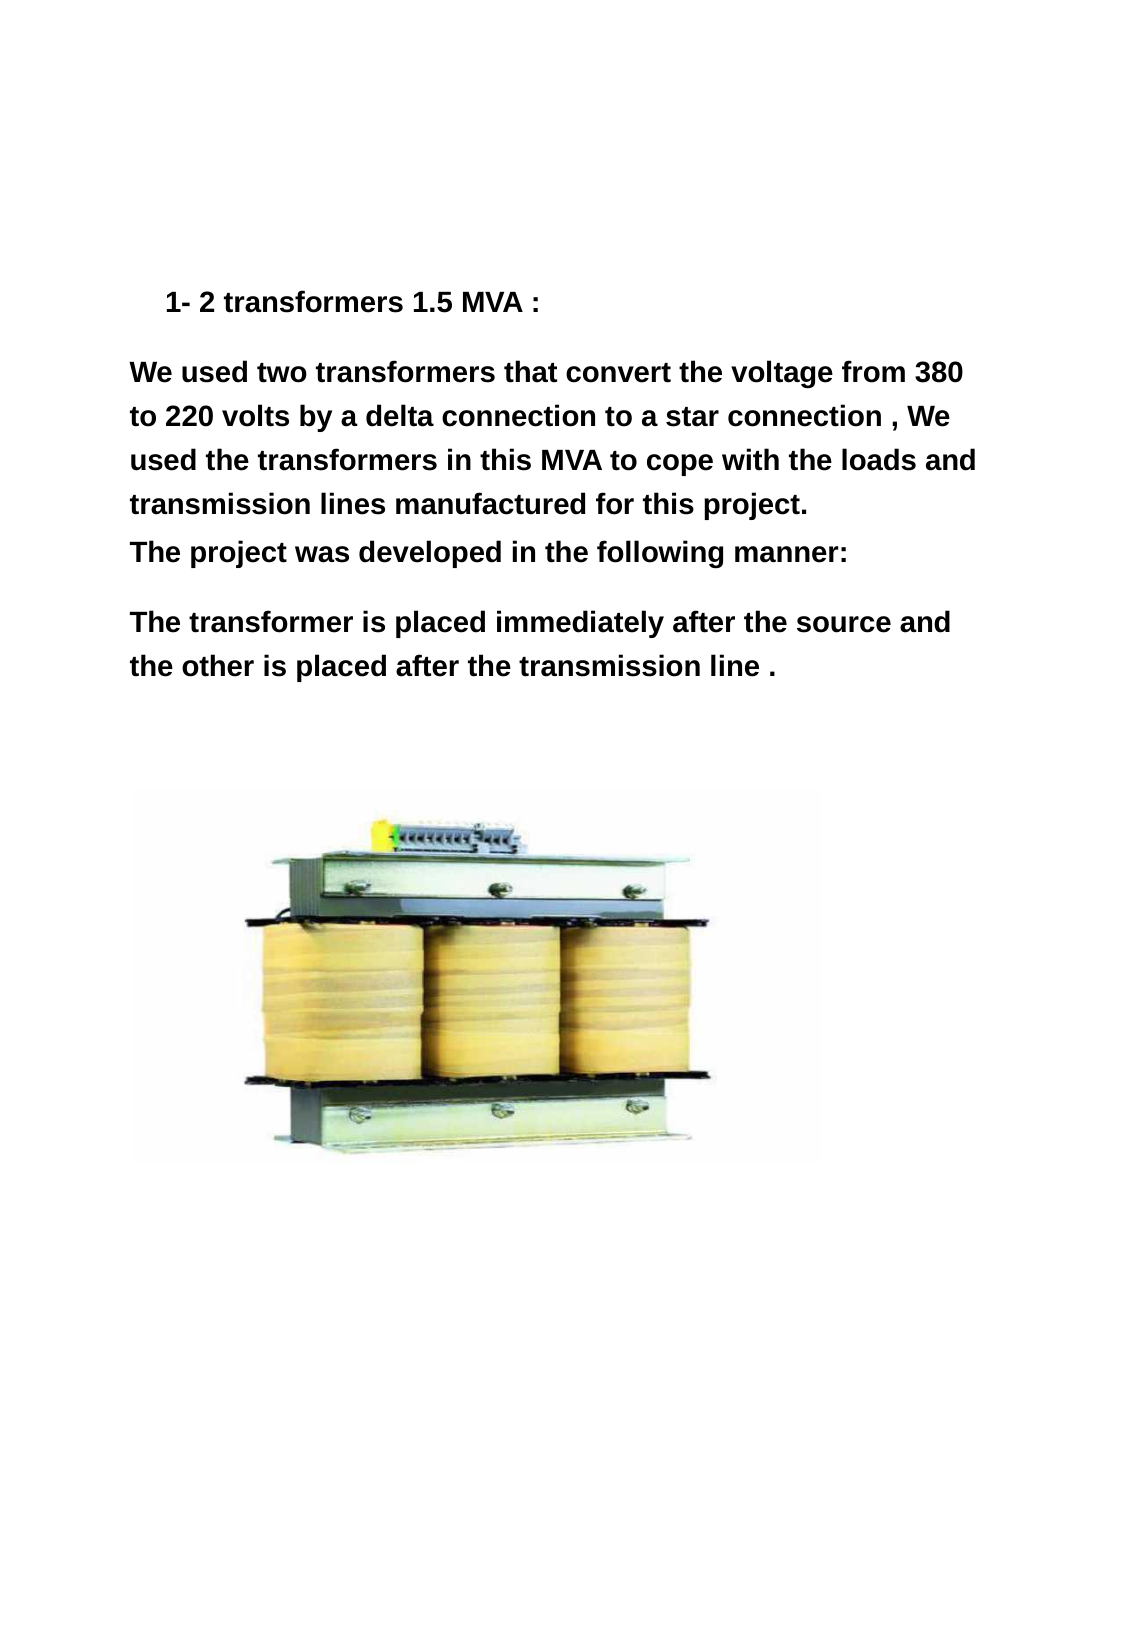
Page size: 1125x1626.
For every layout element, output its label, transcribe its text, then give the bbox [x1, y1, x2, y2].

text_box We used two transformers that convert the voltage from 380 to 220 volts by a delta connection to a star connection , We used the transformers in this MVA to cope with the loads and transmission lines manufactured for this project. The project was developed in the following manner: The transformer is placed immediately after the source and the other is placed after the transmission line . [129, 343, 990, 647]
picture [132, 725, 823, 1224]
text_box 1- 2 transformers 1.5 MVA : [164, 283, 588, 314]
